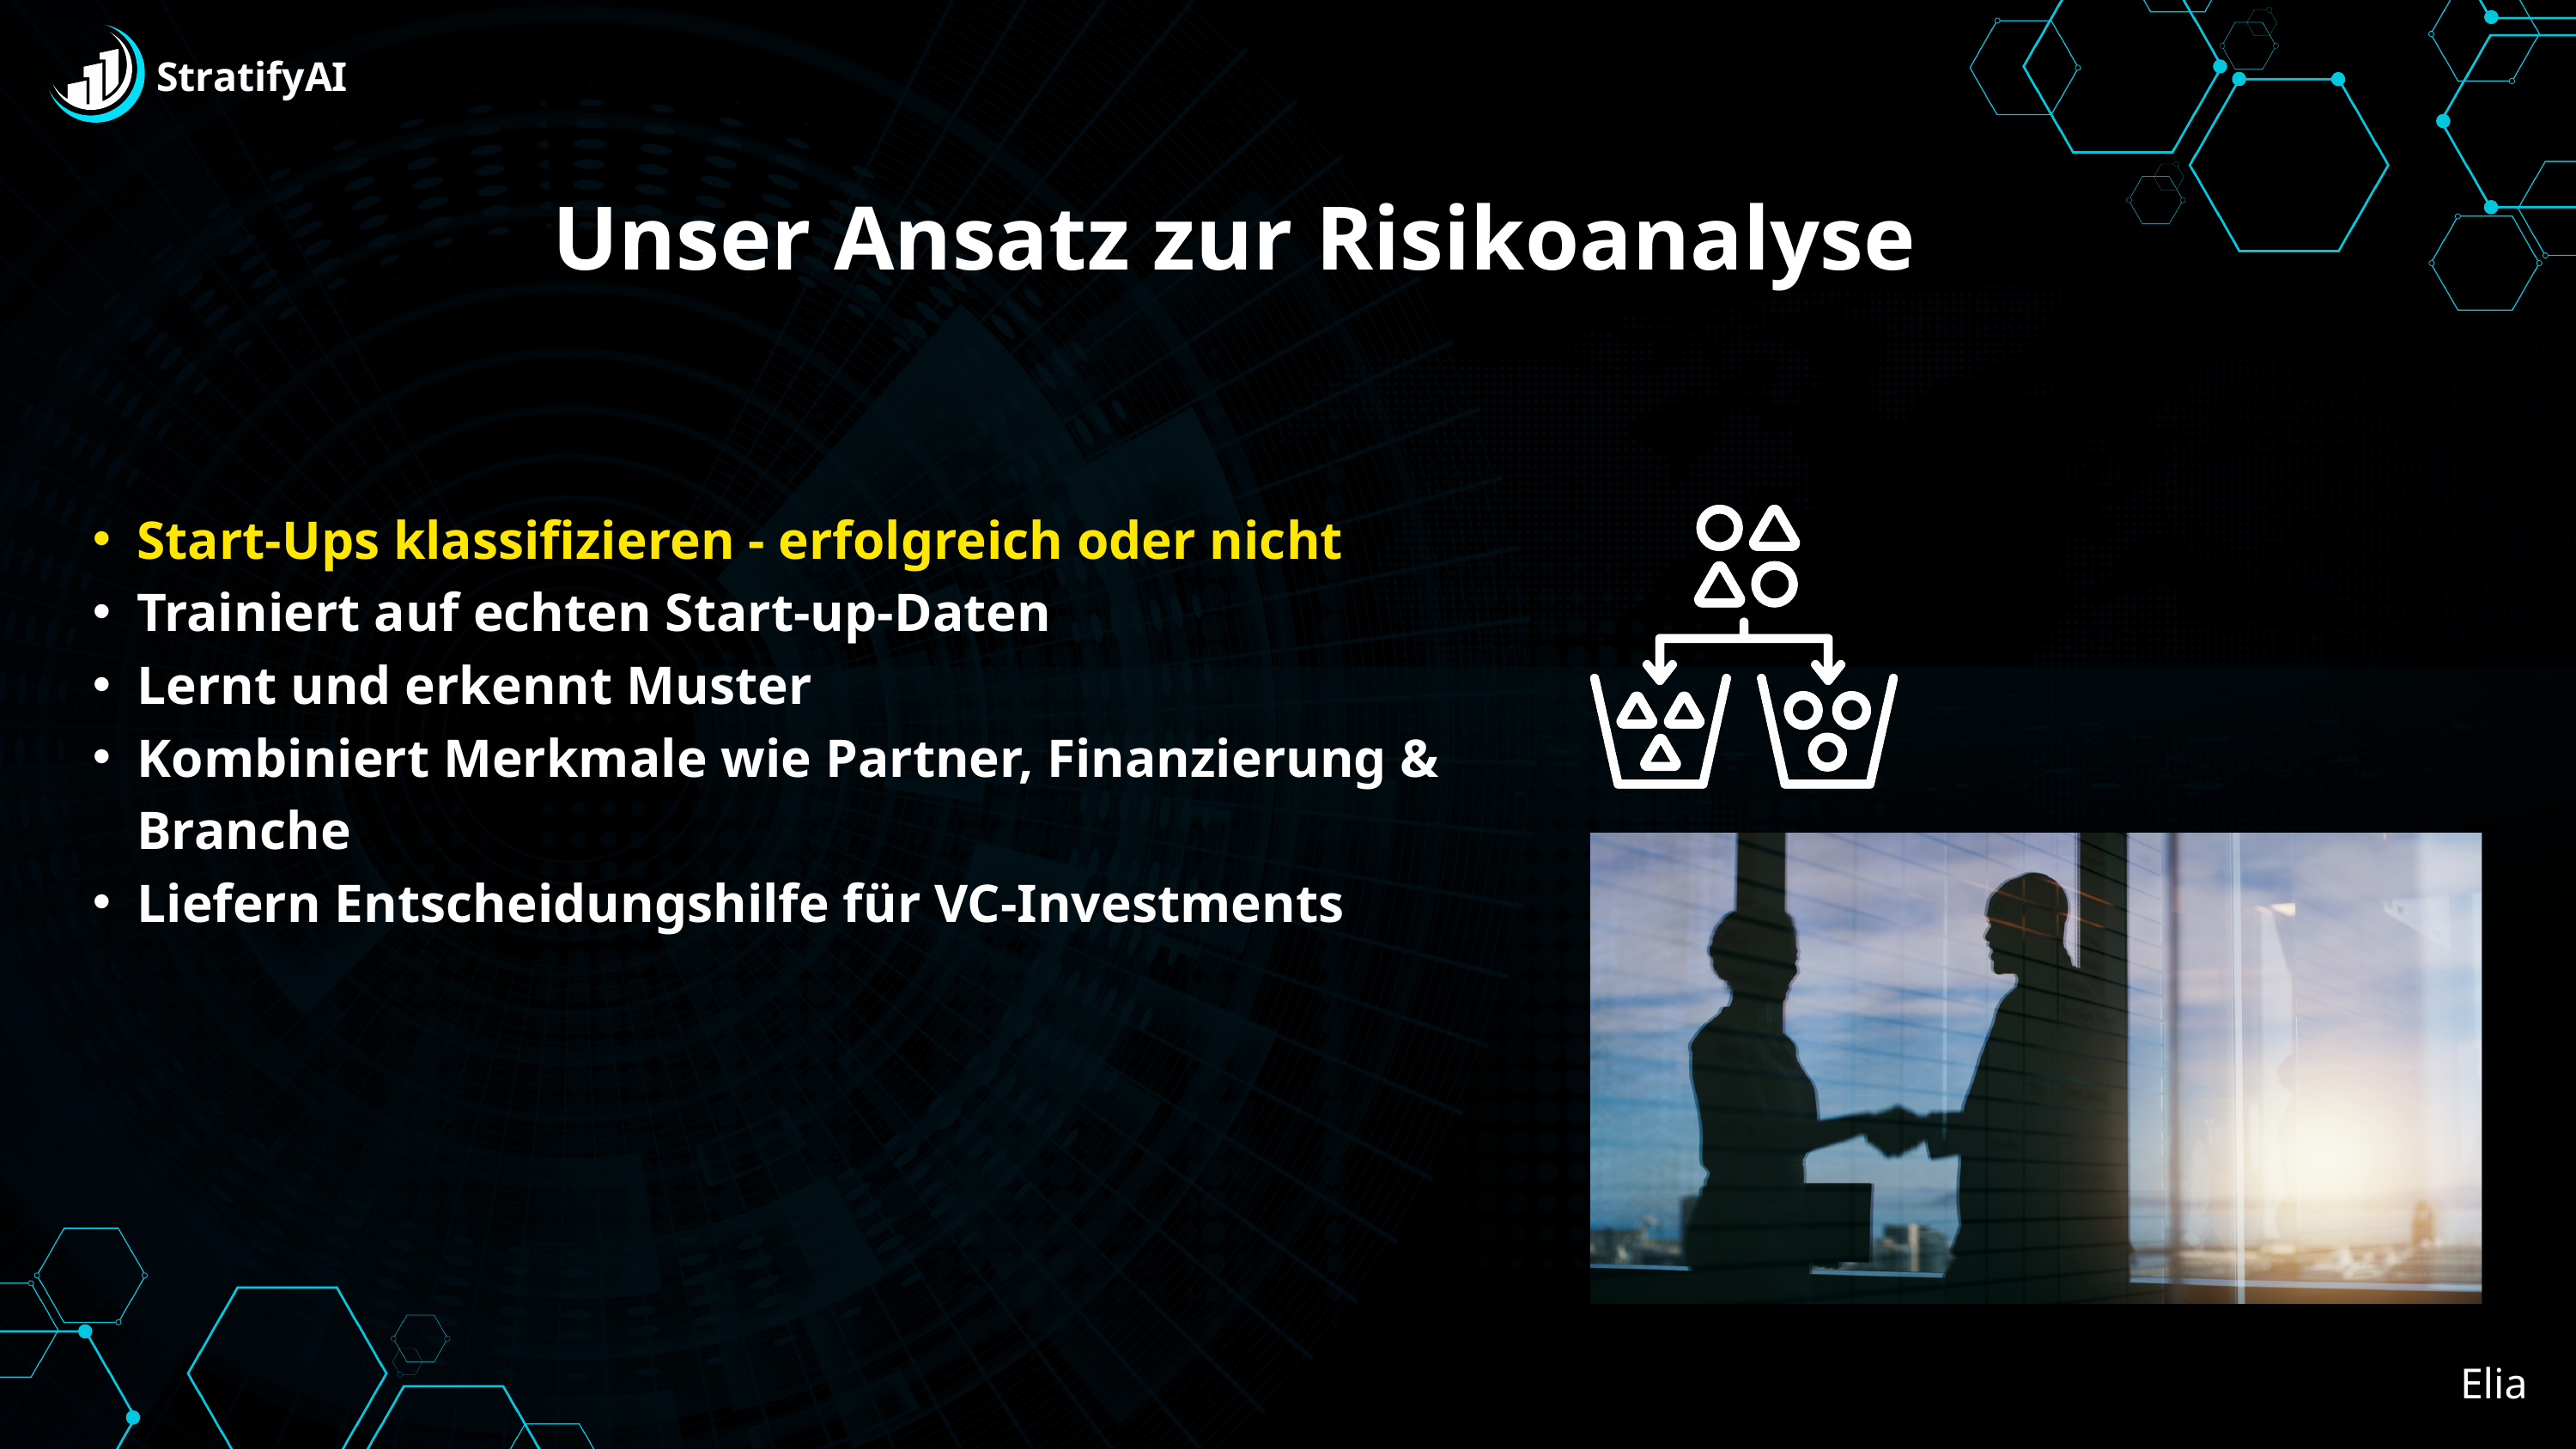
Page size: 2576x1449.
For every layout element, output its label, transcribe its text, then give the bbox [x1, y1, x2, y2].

text_box [0, 0, 2576, 1449]
text_box [1589, 833, 2482, 1304]
text_box [1589, 503, 1899, 789]
text_box Elia [2447, 1353, 2541, 1408]
text_box Start-Ups klassifizieren - erfolgreich oder nicht Trainiert auf echten Start-up-Daten Lernt und erkennt Muster Kombiniert Merkmale wie Partner, Finanzierung & Branche Liefern Entscheidungshilfe für VC-Investments [48, 496, 1514, 933]
text_box [0, 1228, 607, 1449]
text_box [1969, 0, 2576, 311]
text_box Unser Ansatz zur Risikoanalyse [290, 164, 2178, 288]
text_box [48, 23, 534, 123]
